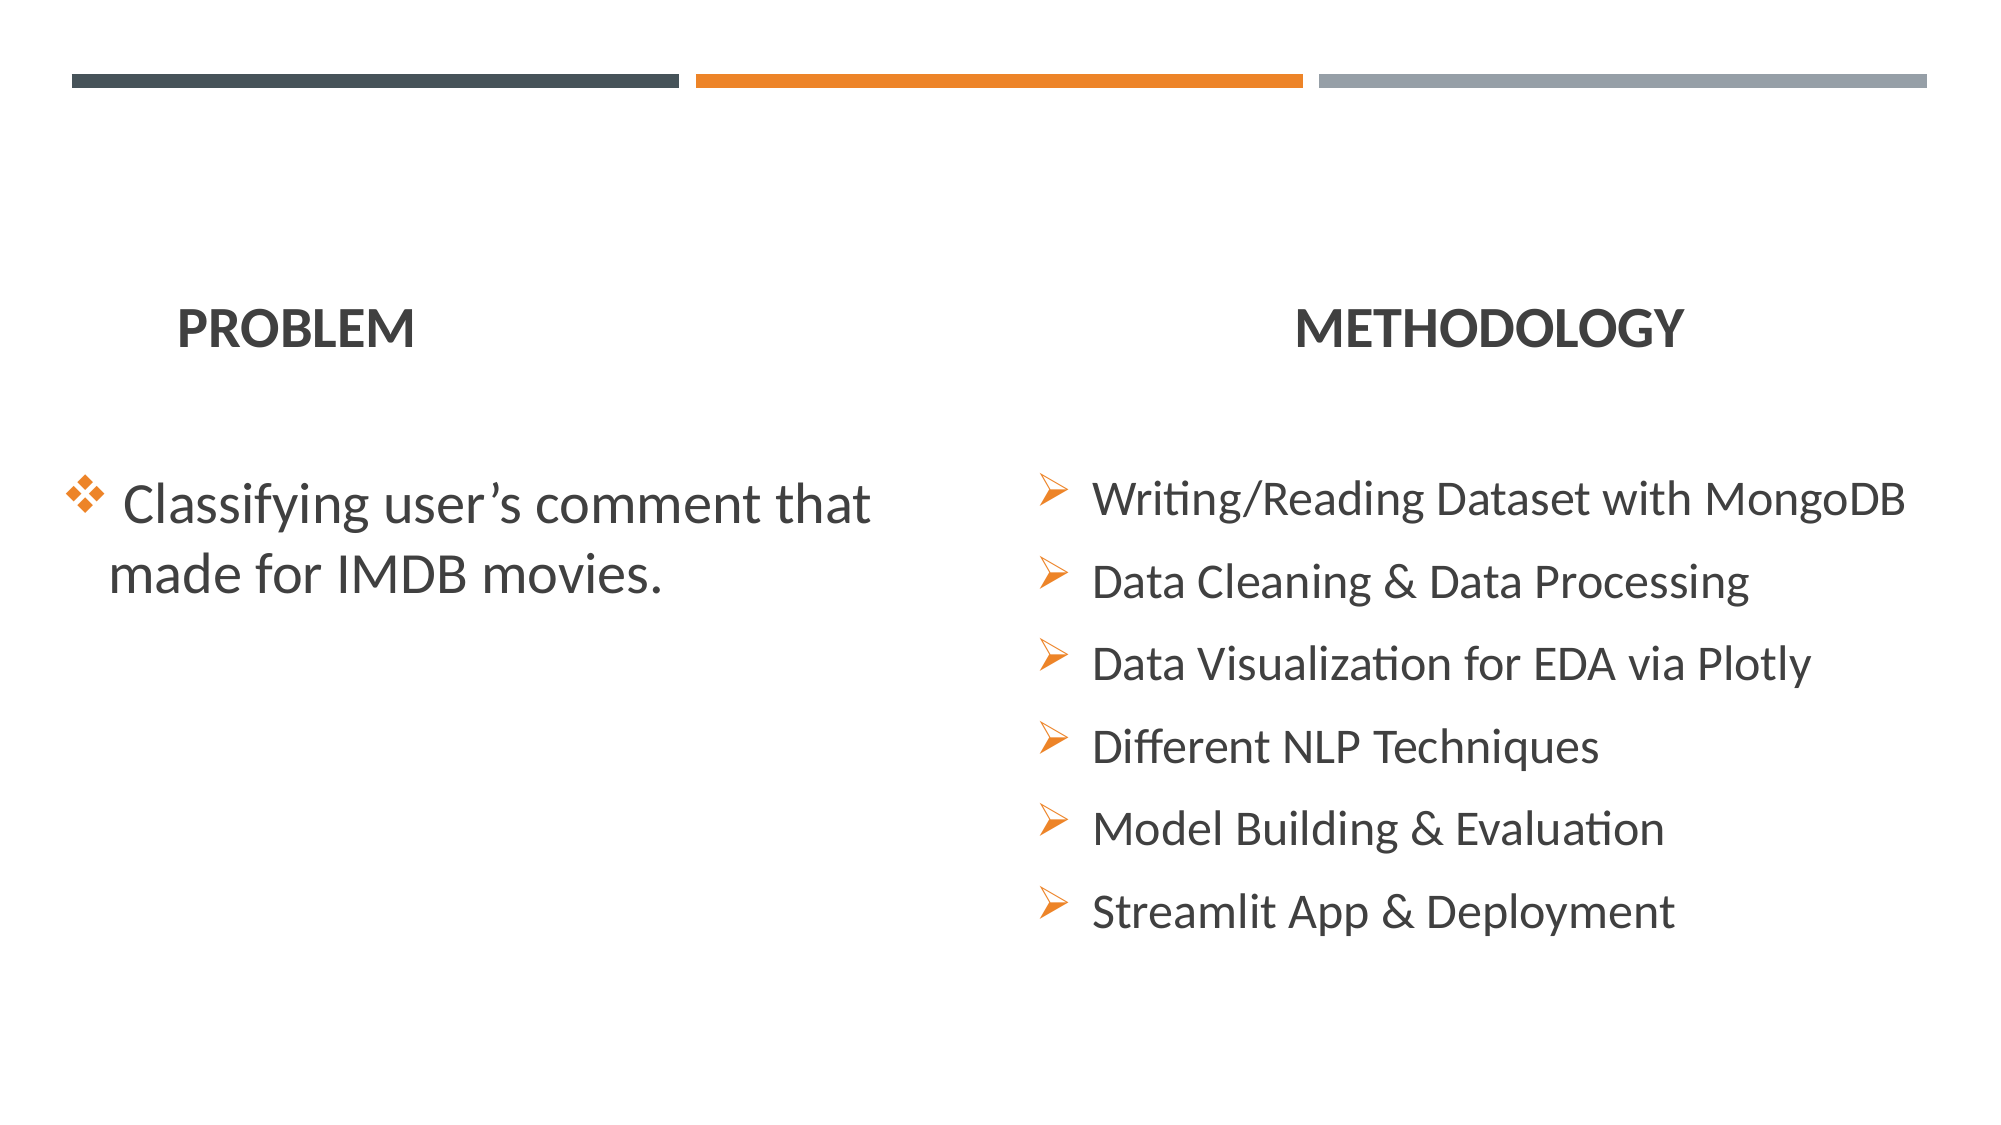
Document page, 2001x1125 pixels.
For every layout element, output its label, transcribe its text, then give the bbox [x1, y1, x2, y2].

list Classifying user’s comment that made for IMDB movies. [46, 458, 980, 667]
title problem [46, 201, 609, 448]
text_box methodology [1238, 201, 1800, 448]
text_box Writing/Reading Dataset with MongoDB Data Cleaning & Data Processing Data Visualization for EDA via Plotly Different NLP Techniques Model Building & Evaluation Streamlit App & Deployment [1020, 458, 1954, 1064]
